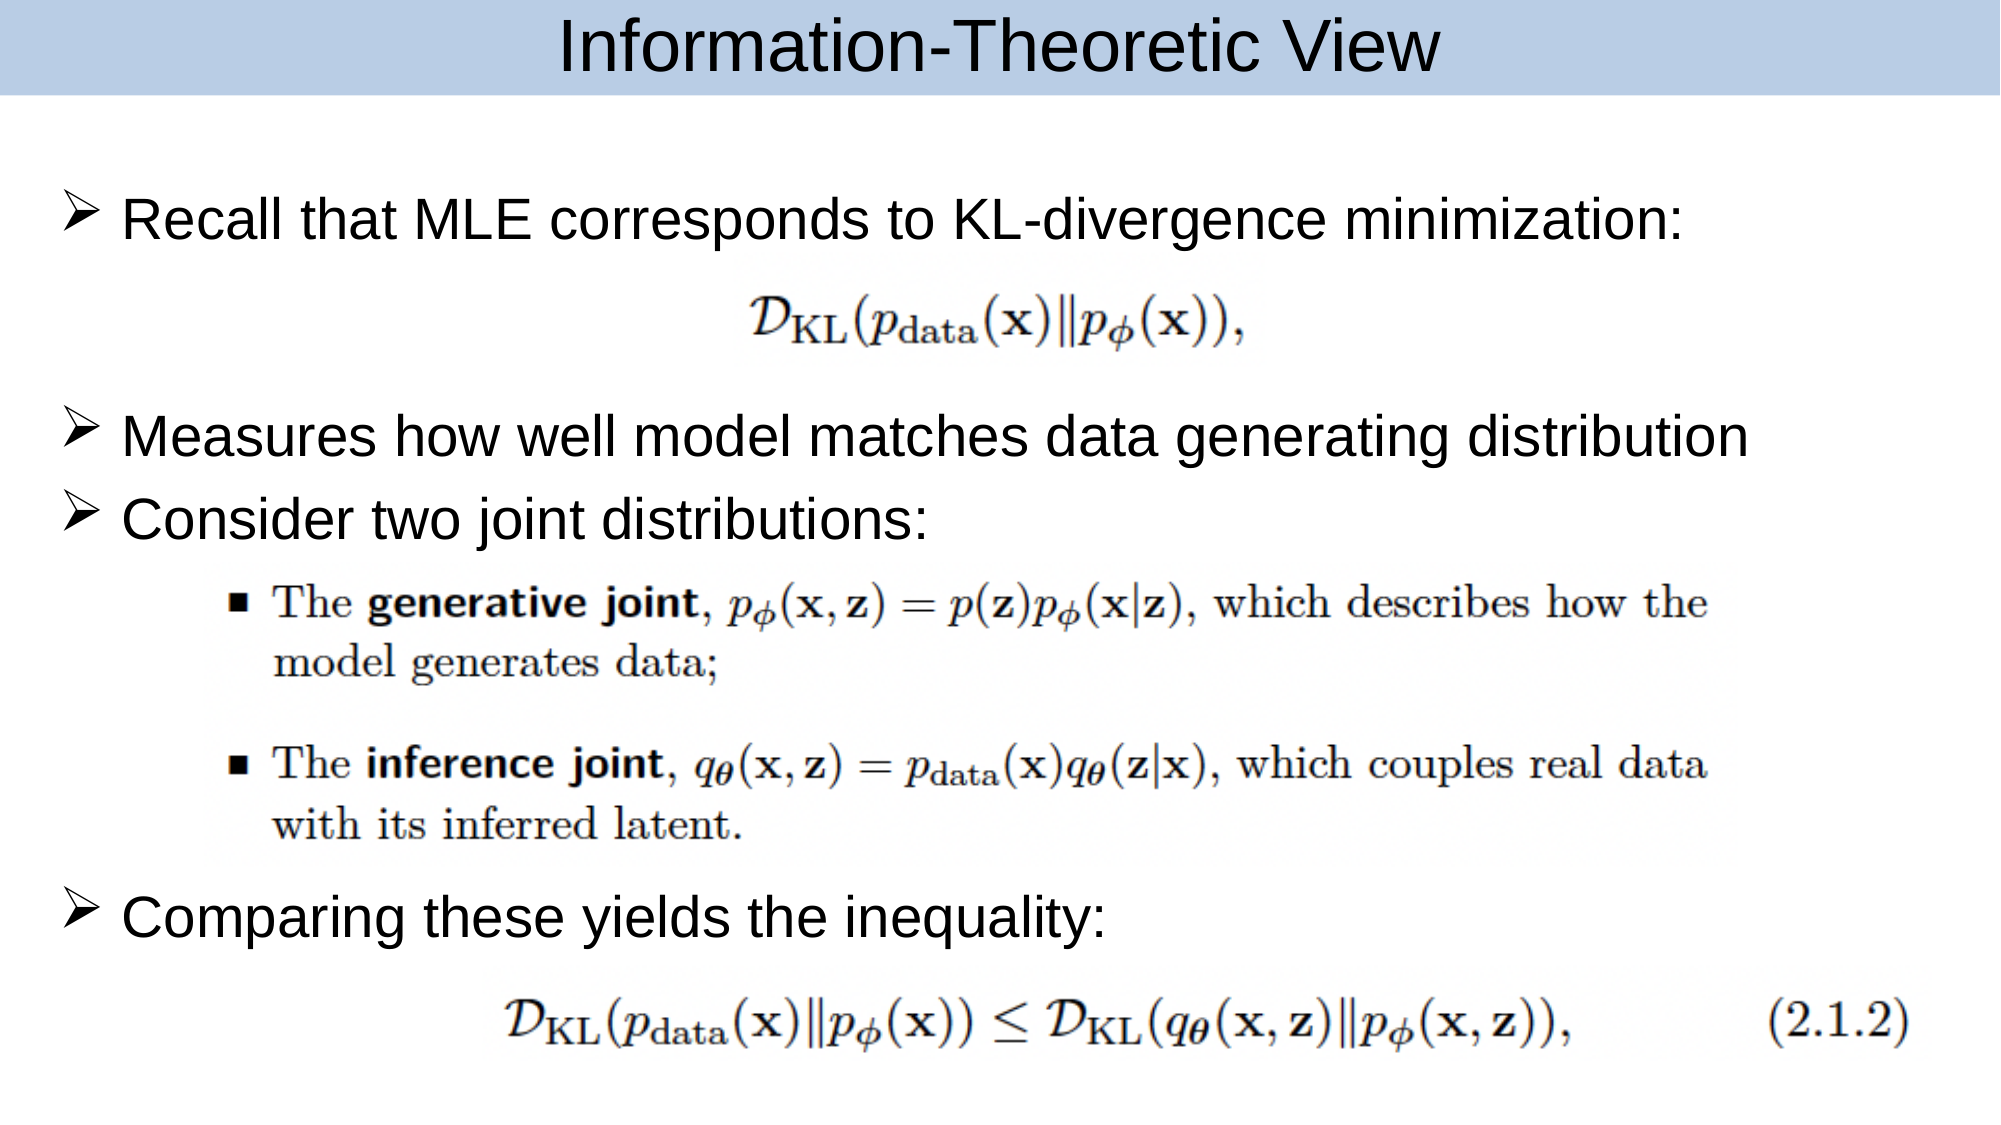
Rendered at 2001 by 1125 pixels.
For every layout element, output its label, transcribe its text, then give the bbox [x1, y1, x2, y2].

picture [733, 252, 1267, 367]
list Recall that MLE corresponds to KL-divergence minimization: Measures how well model matches data generating distribution Consider two joint distributions: Comparing these yields the inequality: [43, 181, 1957, 1014]
title Information-Theoretic View [0, 0, 2000, 96]
picture [482, 965, 1932, 1061]
picture [203, 562, 1738, 868]
